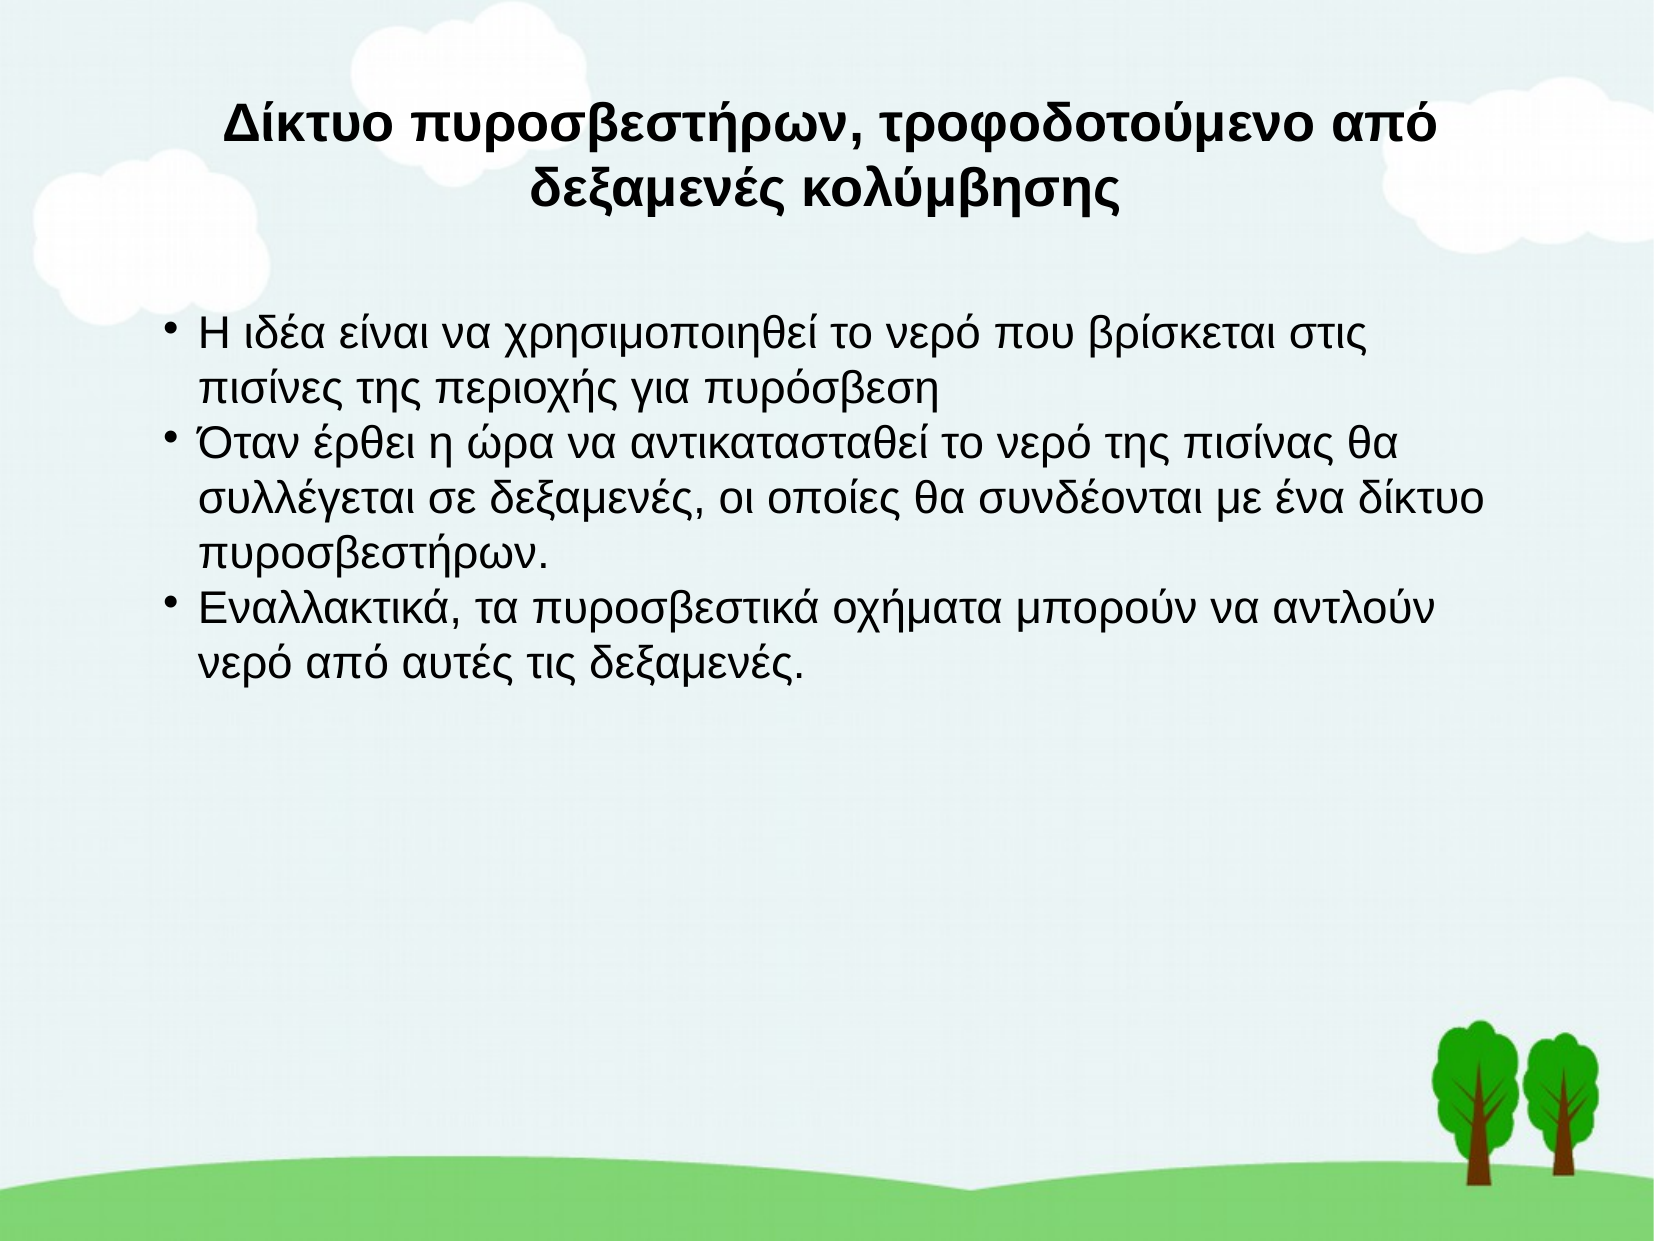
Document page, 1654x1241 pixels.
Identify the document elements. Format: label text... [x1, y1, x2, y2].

picture [0, 0, 1654, 1241]
text_box [82, 290, 1570, 1086]
text_box Δίκτυο πυροσβεστήρων, τροφοδοτούμενο από δεξαμενές κολύμβησης [82, 49, 1570, 256]
text_box H ιδέα είναι να χρησιμοποιηθεί το νερό που βρίσκεται στις πισίνες της περιοχής για πυρόσβεση Όταν έρθει η ώρα να αντικατασταθεί το νερό της πισίνας θα συλλέγεται σε δεξαμενές, οι οποίες θα συνδέονται με ένα δίκτυο πυροσβεστήρων. Εναλλακτικά, τα πυροσβεστικά οχήματα μπορούν να αντλούν νερό από αυτές τις δεξαμενές. [147, 295, 1535, 562]
